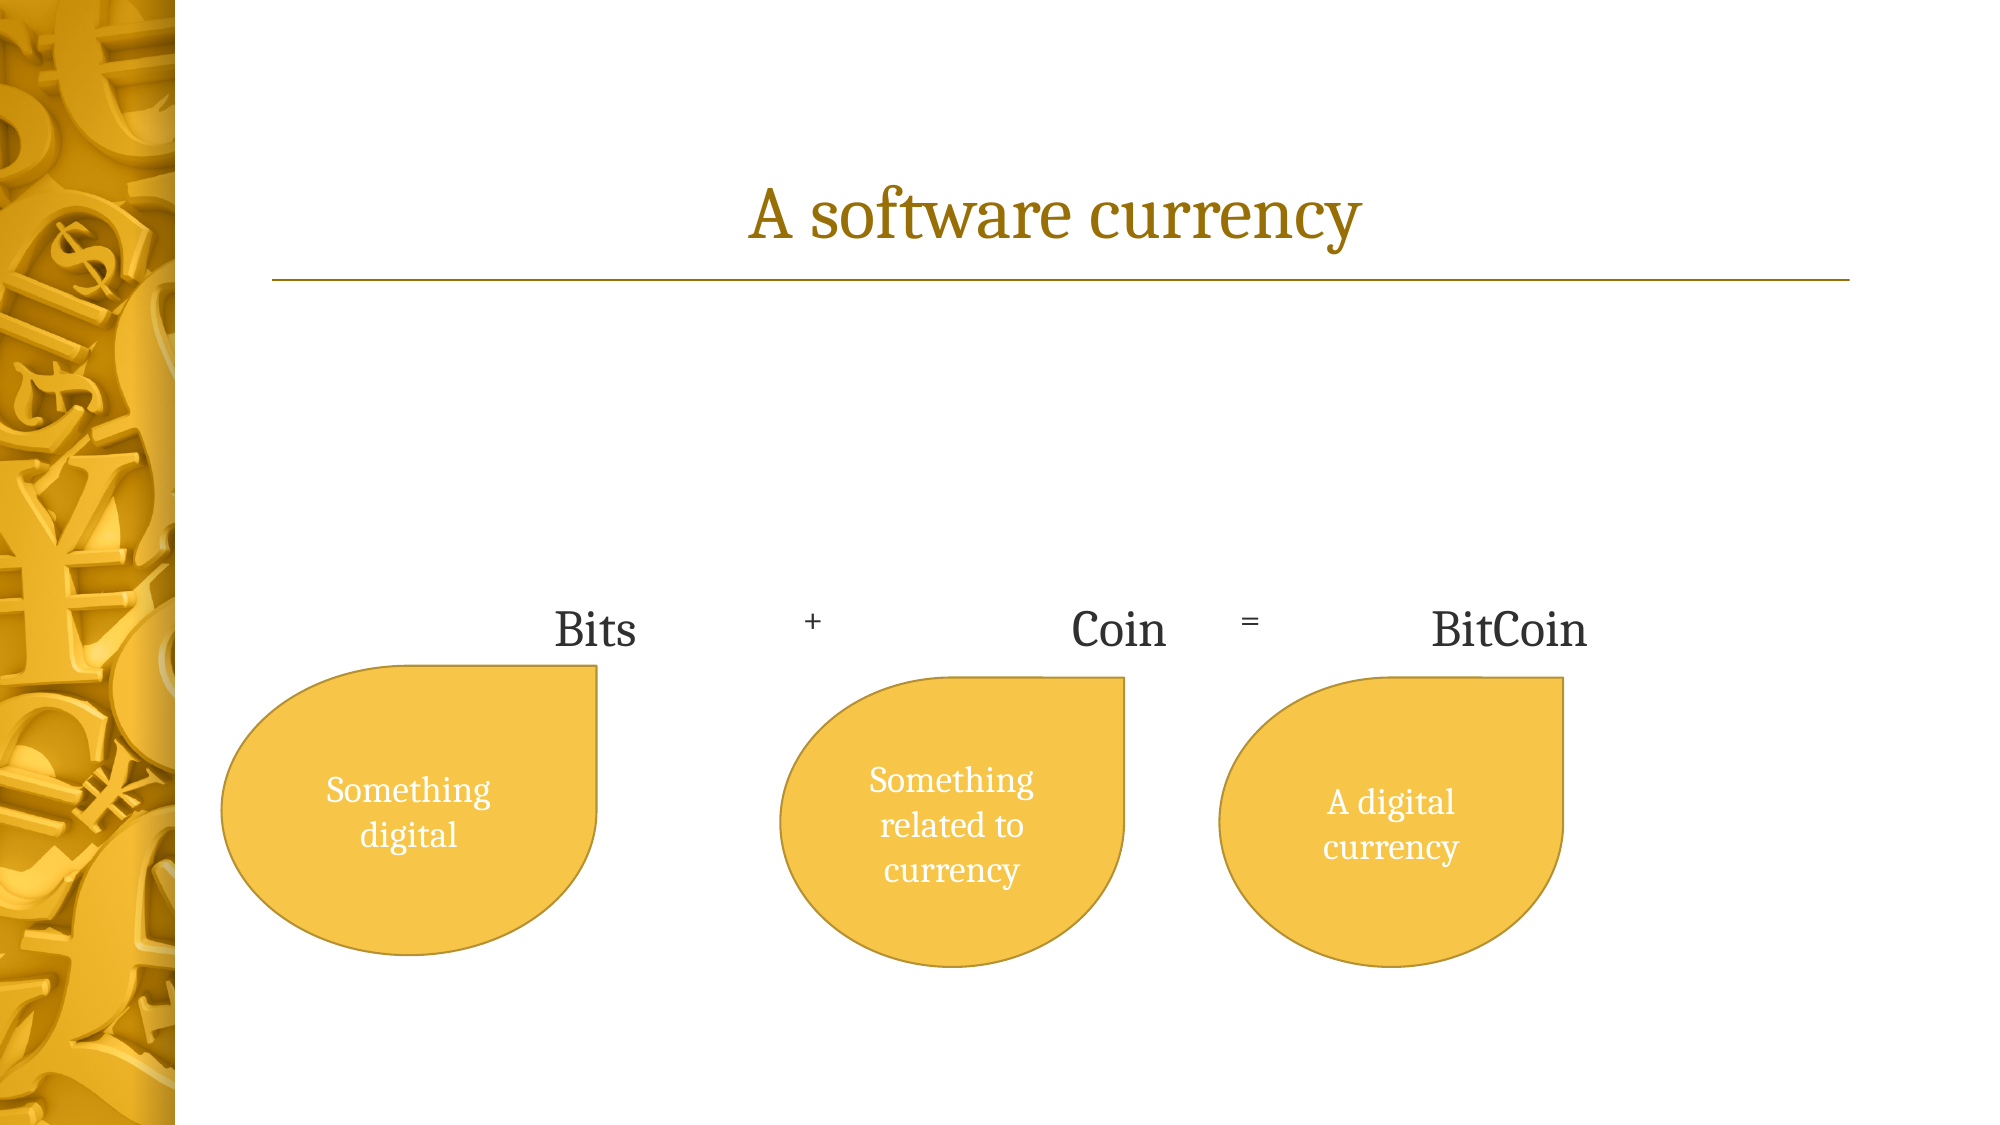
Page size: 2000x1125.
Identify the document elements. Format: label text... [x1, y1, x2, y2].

text_box Something related to currency [779, 676, 1126, 969]
text_box Coin [1057, 587, 1183, 665]
title A software currency [249, 62, 1863, 263]
text_box Something digital [220, 664, 598, 957]
text_box A digital currency [1218, 676, 1565, 969]
text_box Bits [540, 587, 652, 665]
picture [0, 0, 175, 1125]
text_box + [787, 587, 839, 648]
text_box = [1225, 587, 1276, 648]
text_box BitCoin [1417, 587, 1604, 665]
